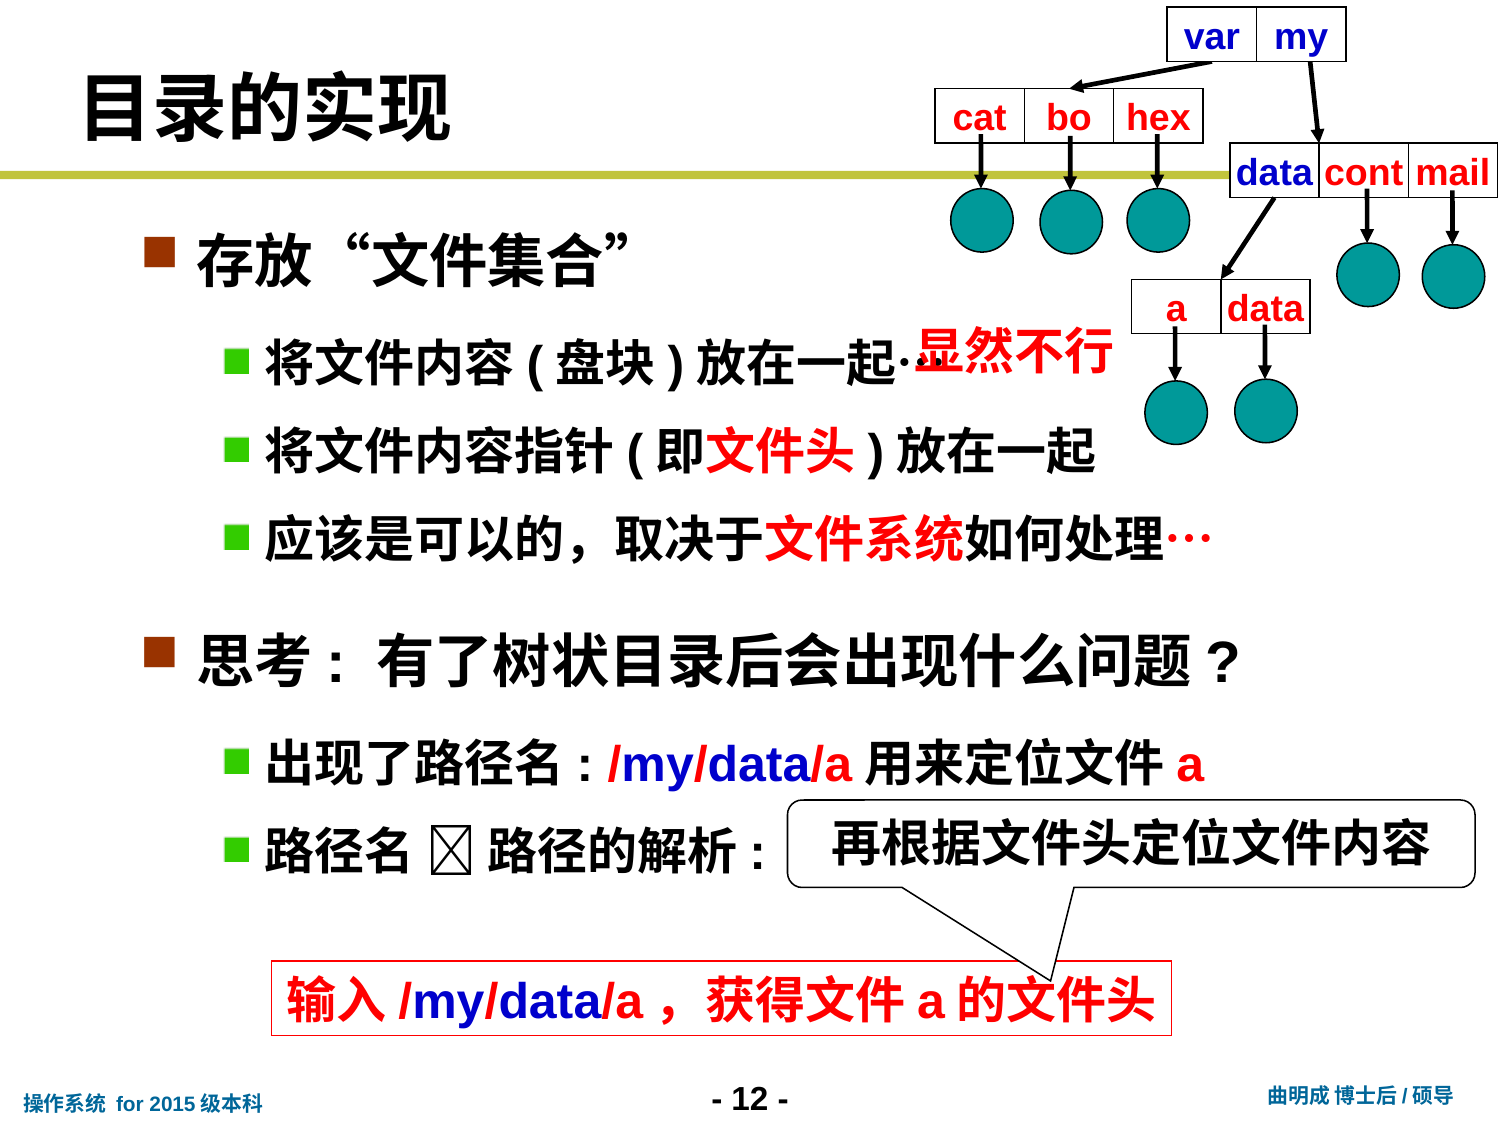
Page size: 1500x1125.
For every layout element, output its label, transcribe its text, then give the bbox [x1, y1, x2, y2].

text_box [174, 388, 1413, 475]
text_box 再根据文件头定位文件内容 [1416, 799, 1476, 888]
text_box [174, 788, 1413, 888]
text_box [174, 699, 1413, 788]
text_box 再根据文件头定位文件内容 [915, 896, 1072, 981]
text_box 输入/my/data/a，获得文件a的文件头 [271, 960, 1172, 1036]
text_box 思考: 有了树状目录后会出现什么问题? [125, 595, 1425, 738]
text_box 存放“文件集合” [125, 195, 929, 338]
title 目录的实现 [62, 50, 929, 161]
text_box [934, 6, 1498, 445]
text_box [174, 475, 1413, 576]
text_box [174, 299, 1413, 388]
